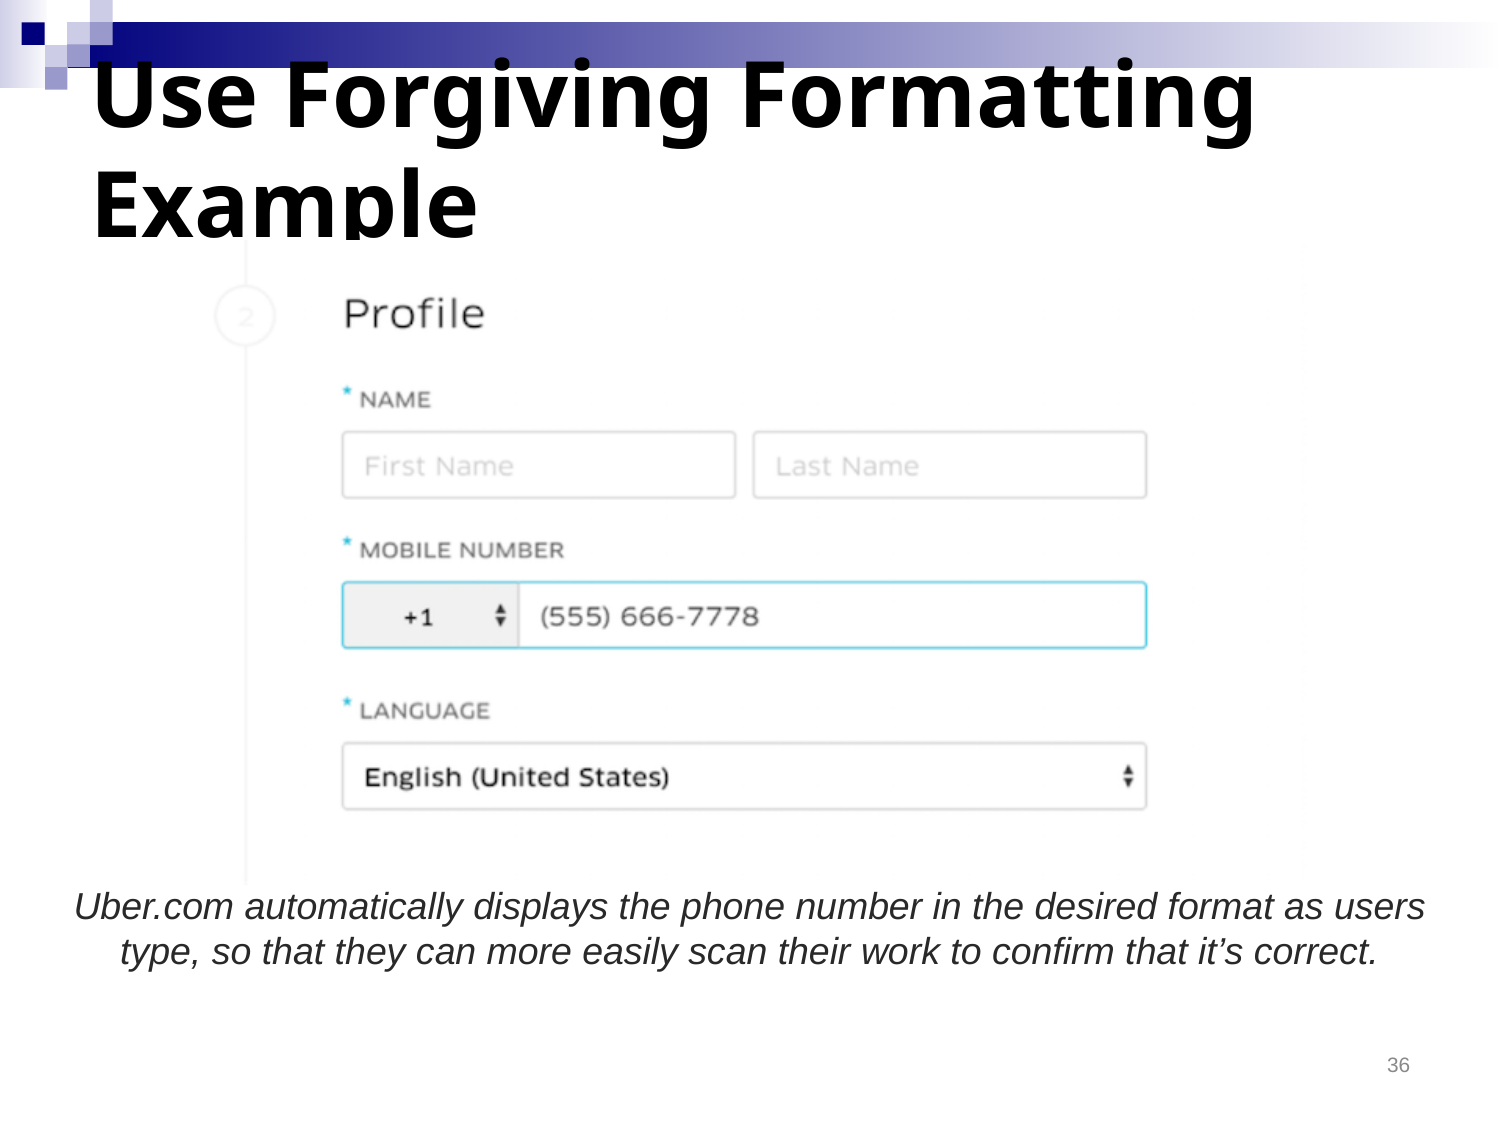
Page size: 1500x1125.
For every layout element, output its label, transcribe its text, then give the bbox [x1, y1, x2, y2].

text_box Uber.com automatically displays the phone number in the desired format as users type, so that they can more easily scan their work to confirm that it’s correct. [56, 874, 1444, 980]
slide_number 36 [1074, 1037, 1425, 1091]
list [180, 240, 1307, 885]
title Use Forgiving Formatting Example [75, 67, 1425, 225]
